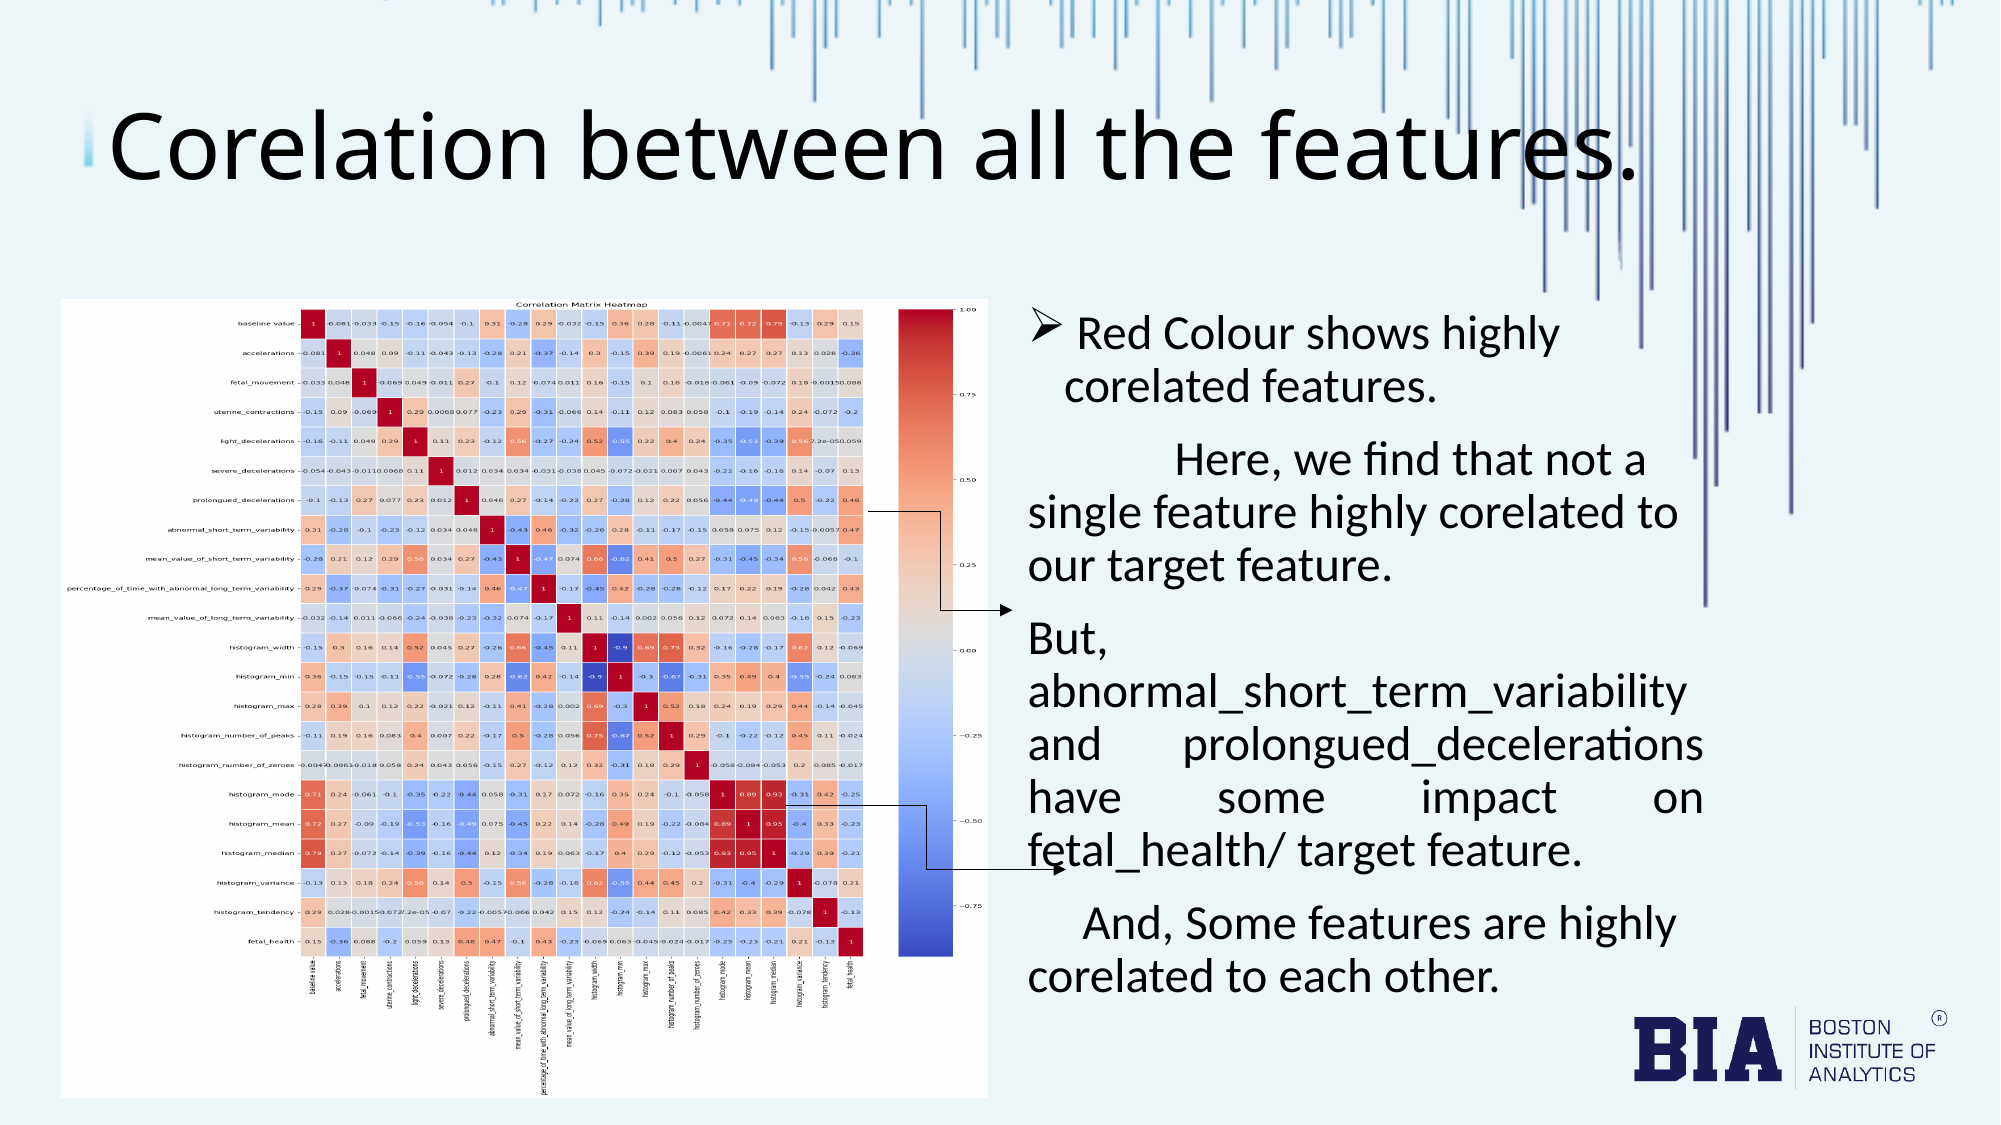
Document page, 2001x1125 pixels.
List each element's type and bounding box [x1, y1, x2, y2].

text_box [786, 805, 1067, 870]
text_box [867, 511, 1013, 611]
picture [0, 0, 2000, 1125]
list [61, 299, 988, 1098]
